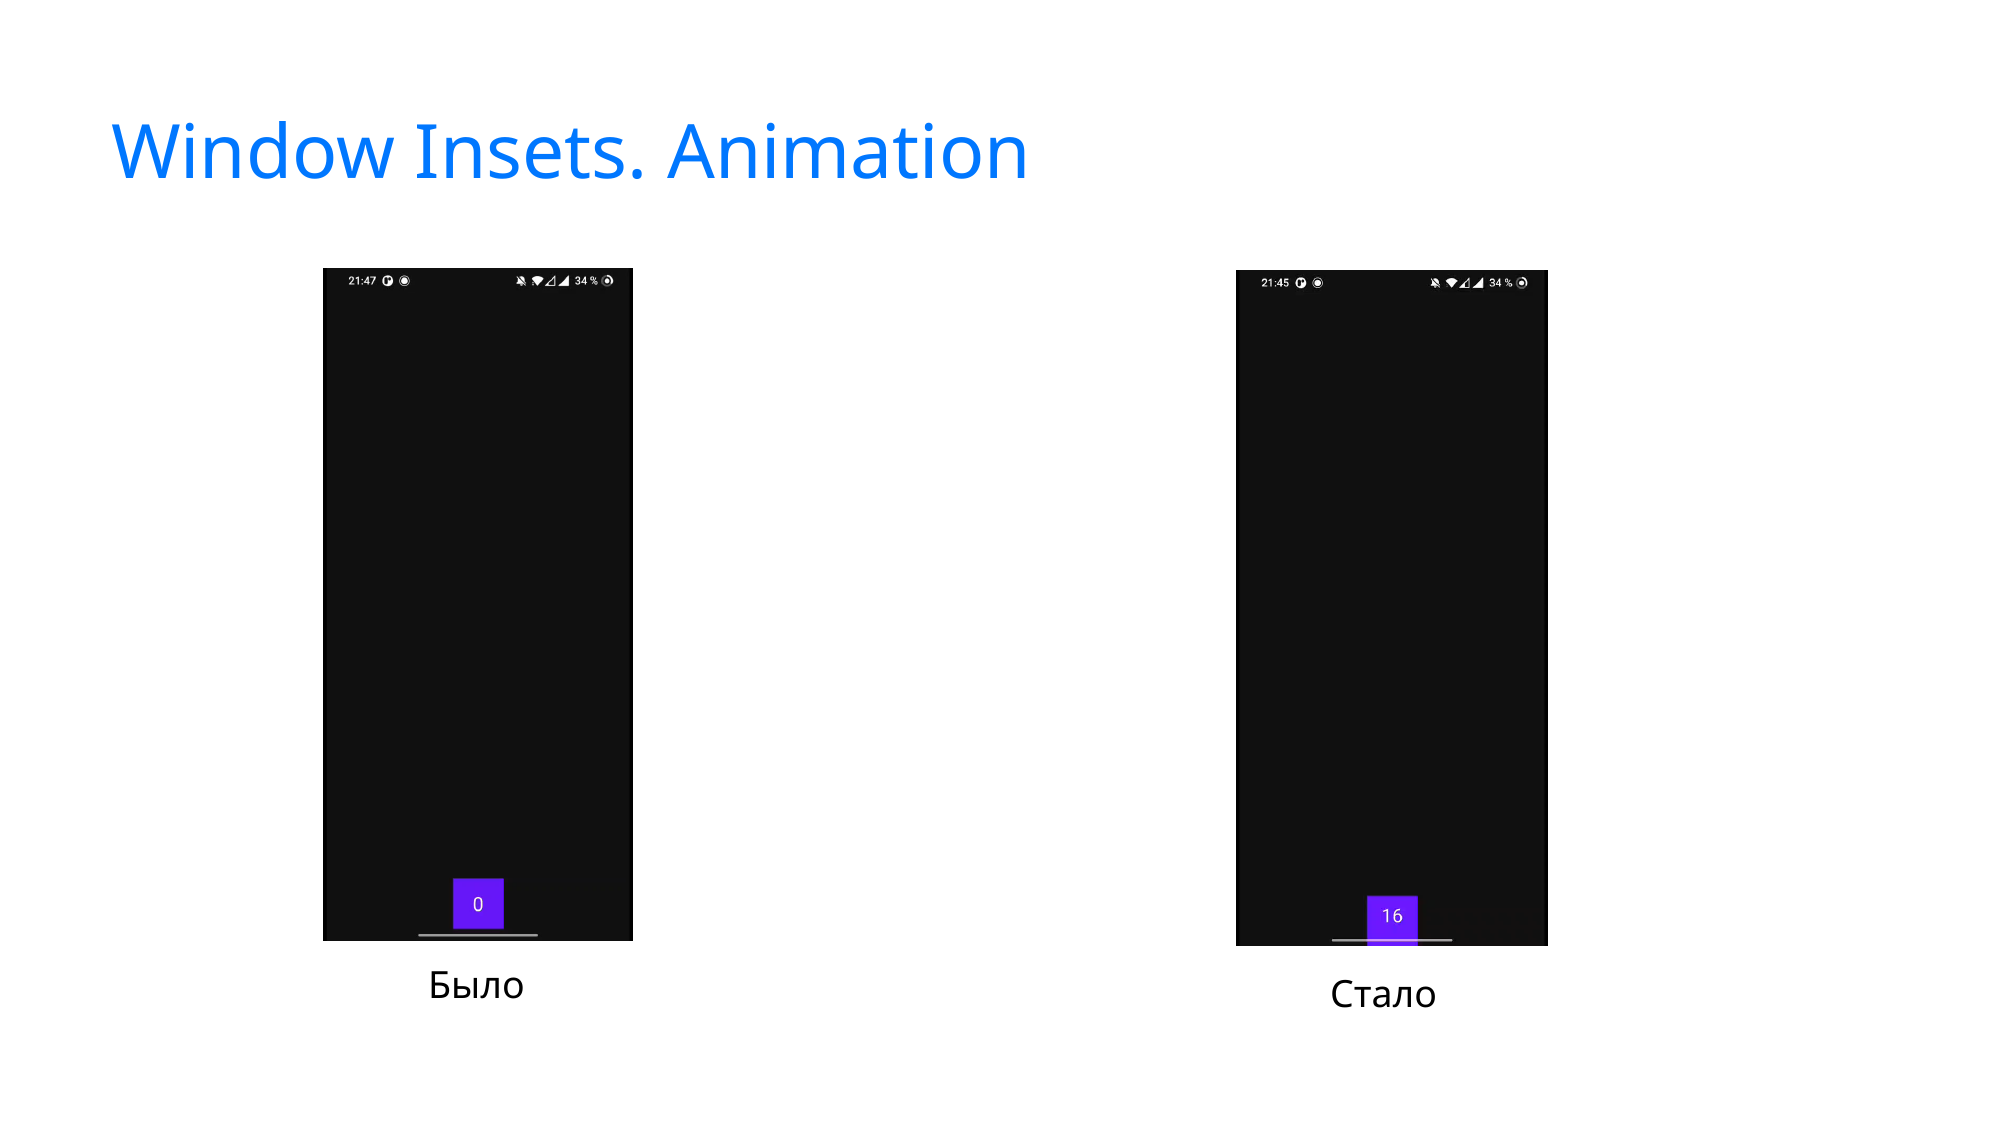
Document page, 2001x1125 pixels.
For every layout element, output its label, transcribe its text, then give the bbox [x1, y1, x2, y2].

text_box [1235, 269, 1549, 947]
text_box Стало [1315, 962, 1469, 1023]
title Window Insets. Animation [111, 113, 1699, 291]
text_box Было [413, 953, 543, 1014]
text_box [322, 267, 634, 942]
